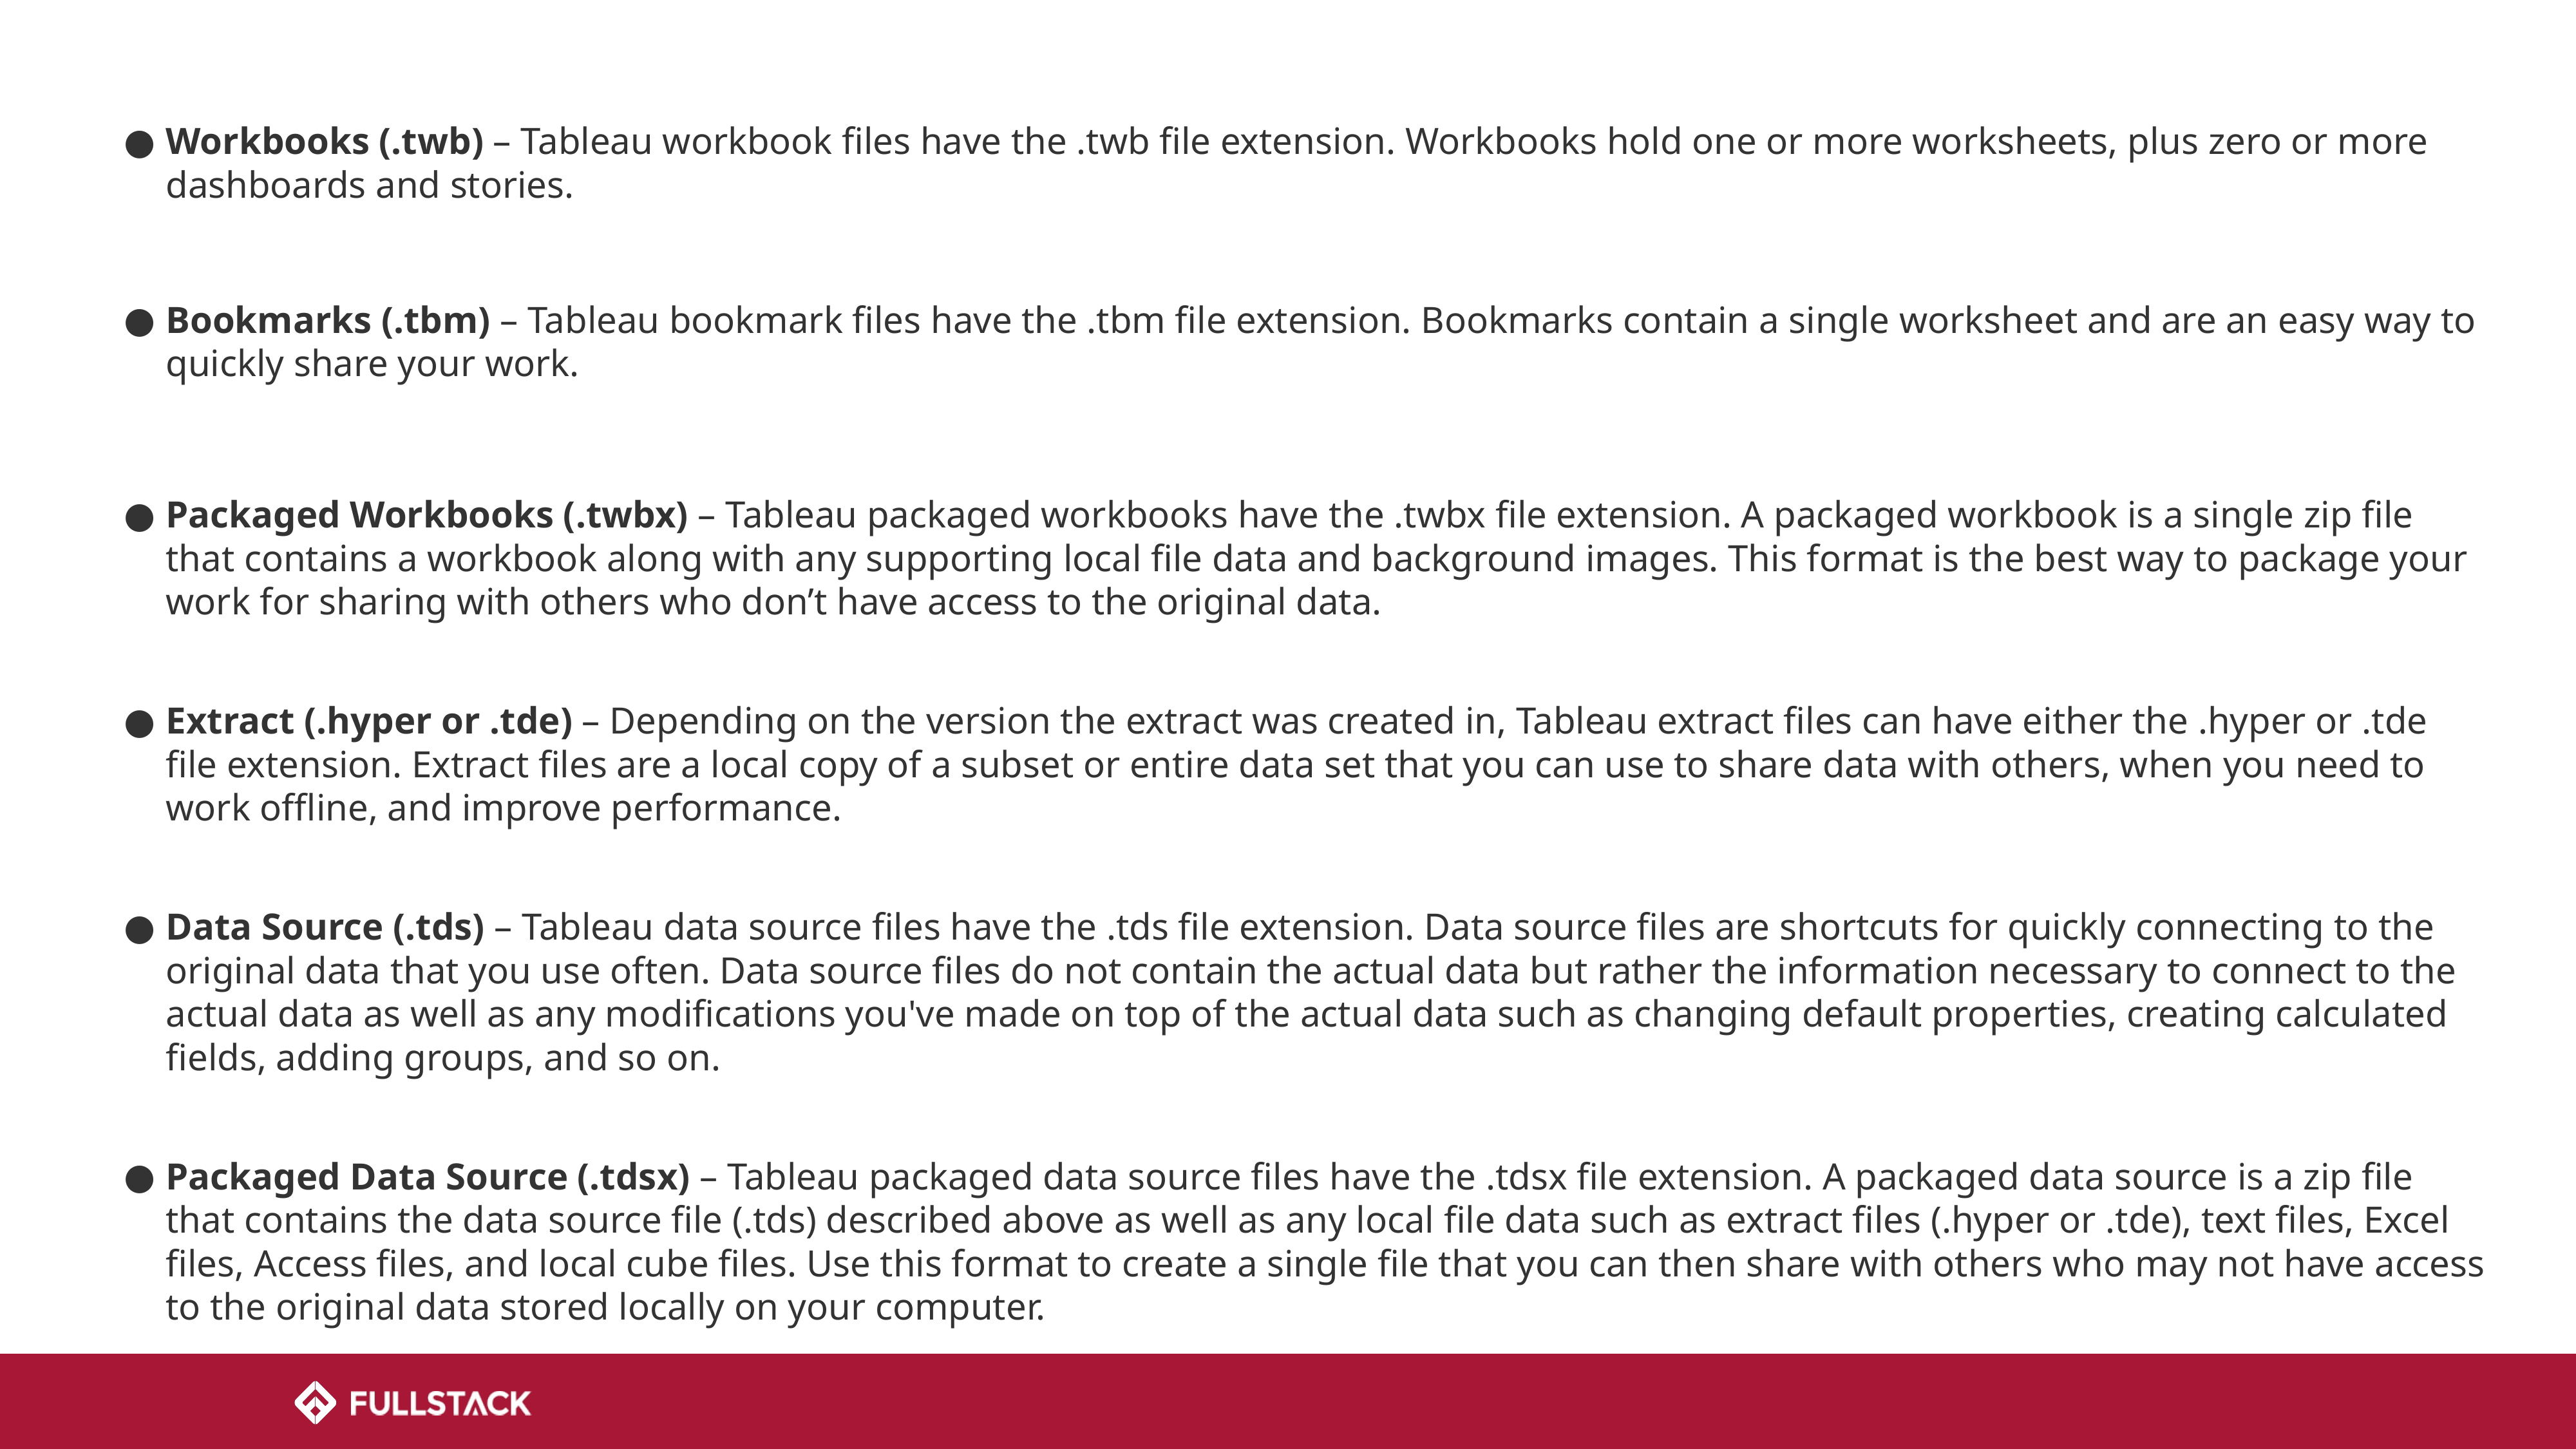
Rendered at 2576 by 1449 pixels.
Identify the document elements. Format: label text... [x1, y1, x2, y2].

list Workbooks (.twb) – Tableau workbook files have the .twb file extension. Workbooks hold one or more worksheets, plus zero or more dashboards and stories. Bookmarks (.tbm) – Tableau bookmark files have the .tbm file extension. Bookmarks contain a single worksheet and are an easy way to quickly share your work. Packaged Workbooks (.twbx) – Tableau packaged workbooks have the .twbx file extension. A packaged workbook is a single zip file that contains a workbook along with any supporting local file data and background images. This format is the best way to package your work for sharing with others who don’t have access to the original data. Extract (.hyper or .tde) – Depending on the version the extract was created in, Tableau extract files can have either the .hyper or .tde file extension. Extract files are a local copy of a subset or entire data set that you can use to share data with others, when you need to work offline, and improve performance. Data Source (.tds) – Tableau data source files have the .tds file extension. Data source files are shortcuts for quickly connecting to the original data that you use often. Data source files do not contain the actual data but rather the information necessary to connect to the actual data as well as any modifications you've made on top of the actual data such as changing default properties, creating calculated fields, adding groups, and so on. Packaged Data Source (.tdsx) – Tableau packaged data source files have the .tdsx file extension. A packaged data source is a zip file that contains the data source file (.tds) described above as well as any local file data such as extract files (.hyper or .tde), text files, Excel files, Access files, and local cube files. Use this format to create a single file that you can then share with others who may not have access to the original data stored locally on your computer. [108, 108, 2498, 1260]
picture [0, 1354, 2576, 1449]
